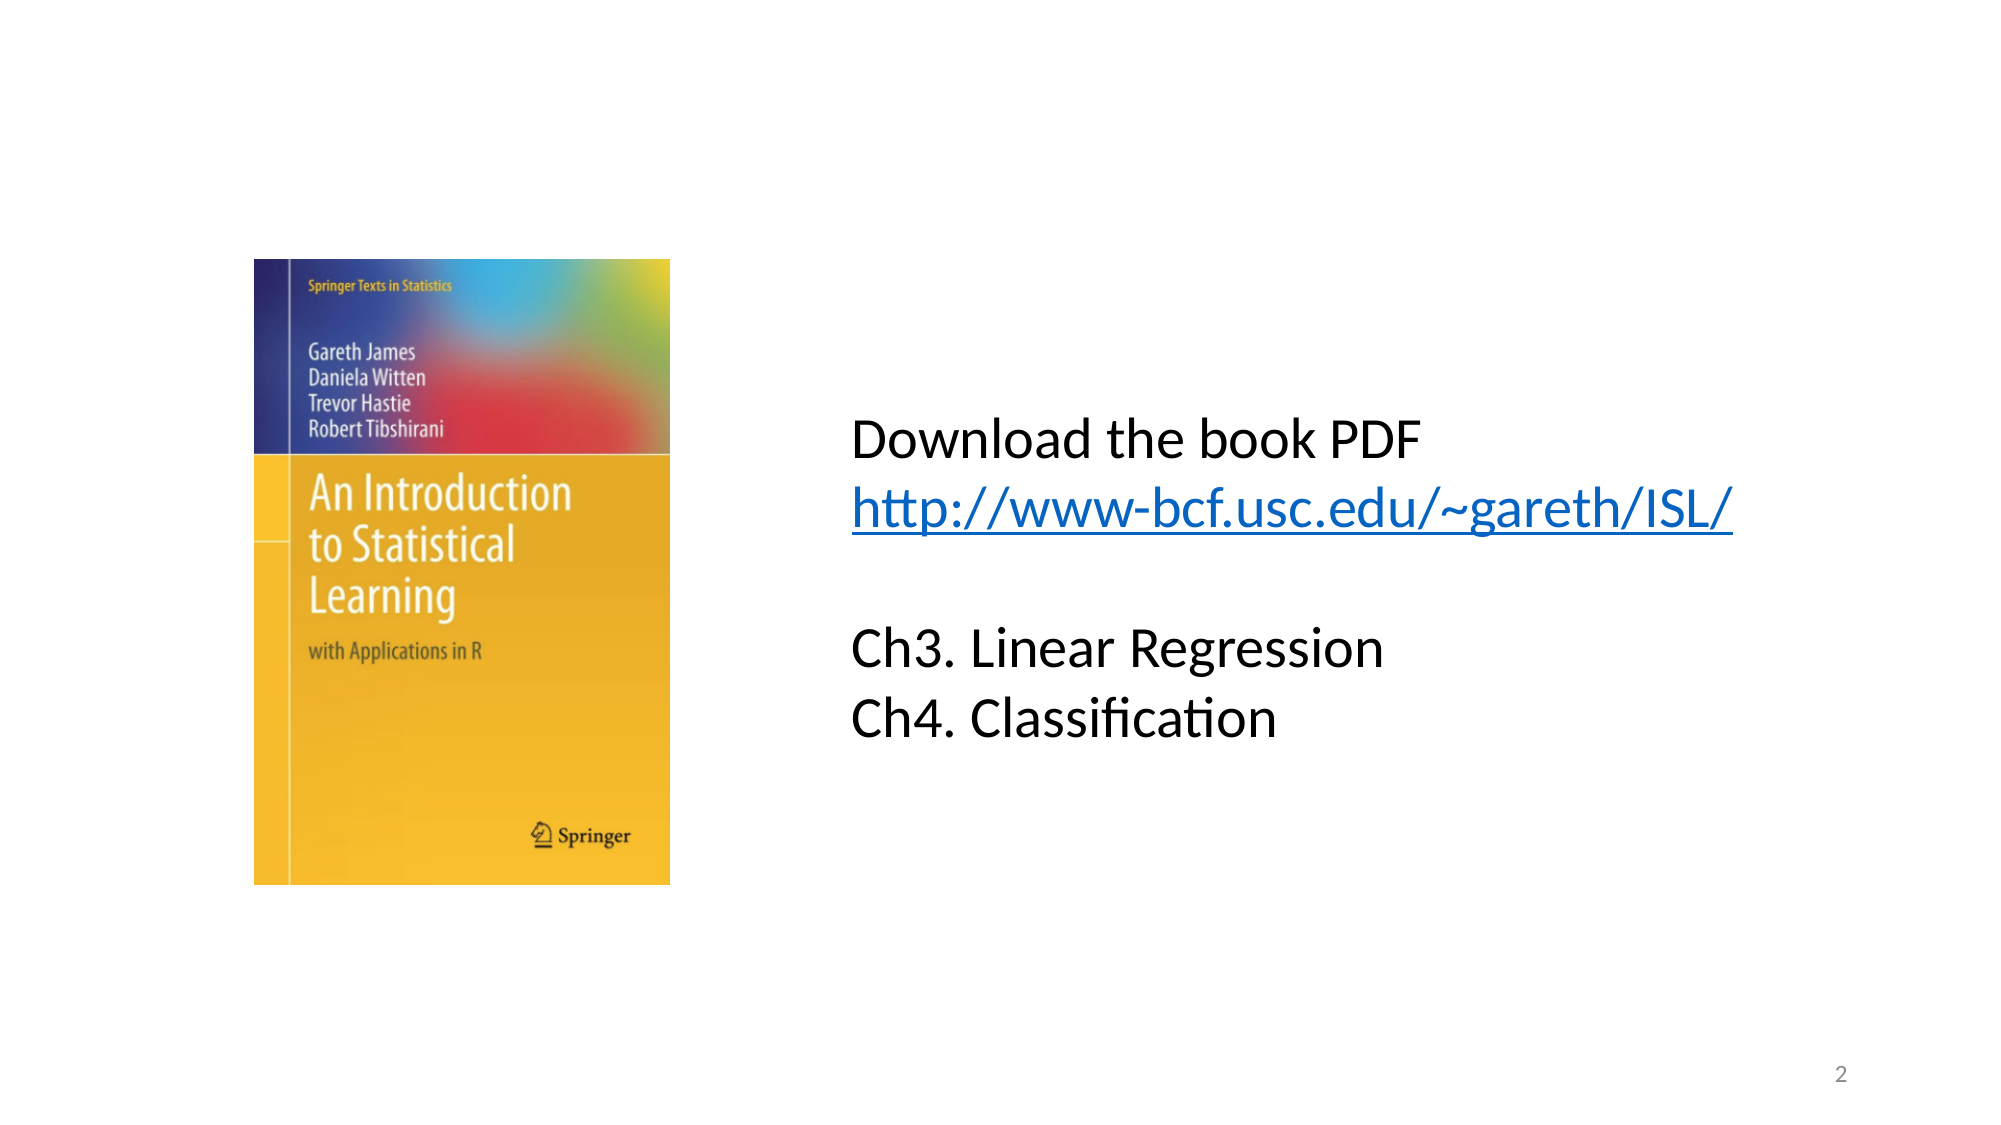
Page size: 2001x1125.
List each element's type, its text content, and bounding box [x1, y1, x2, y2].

picture [254, 259, 670, 885]
text_box Download the book PDF http://www-bcf.usc.edu/~gareth/ISL/ Ch3. Linear Regression Ch4. Classification [837, 392, 1791, 757]
slide_number 2 [1412, 1042, 1863, 1103]
